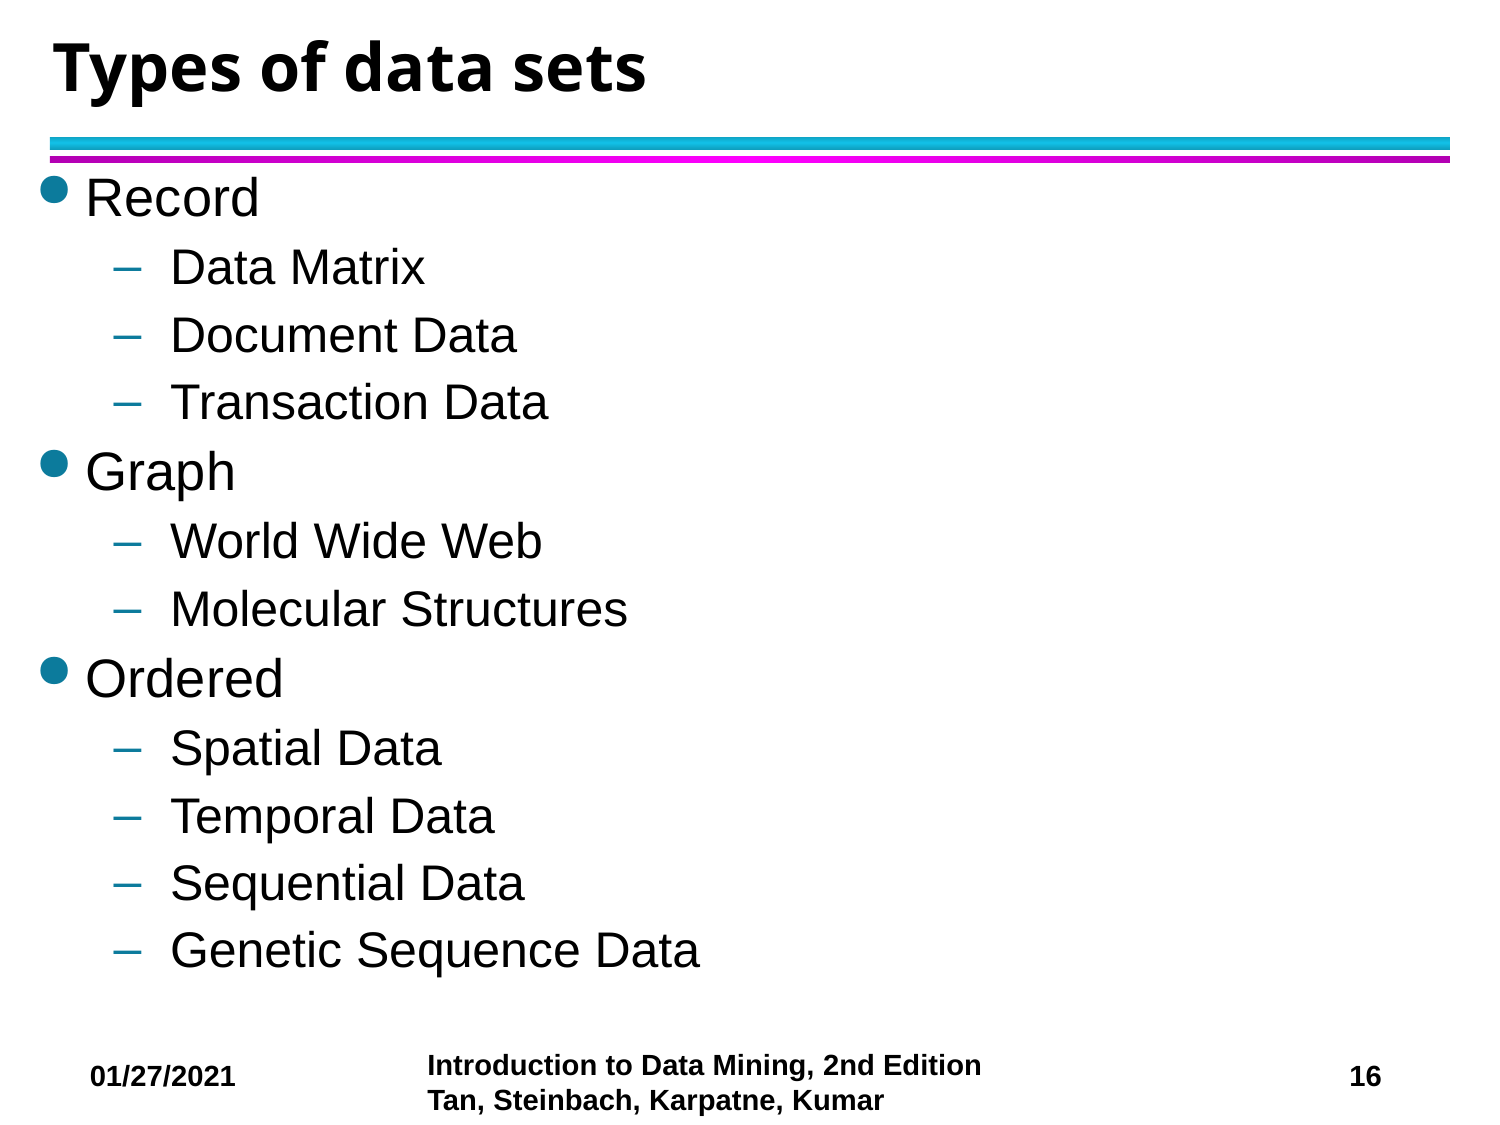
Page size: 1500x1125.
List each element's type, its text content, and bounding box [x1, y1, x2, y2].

text_box Record Data Matrix Document Data Transaction Data Graph World Wide Web Molecular Structures Ordered Spatial Data Temporal Data Sequential Data Genetic Sequence Data [23, 162, 1401, 988]
text_box Types of data sets [37, 0, 1446, 113]
